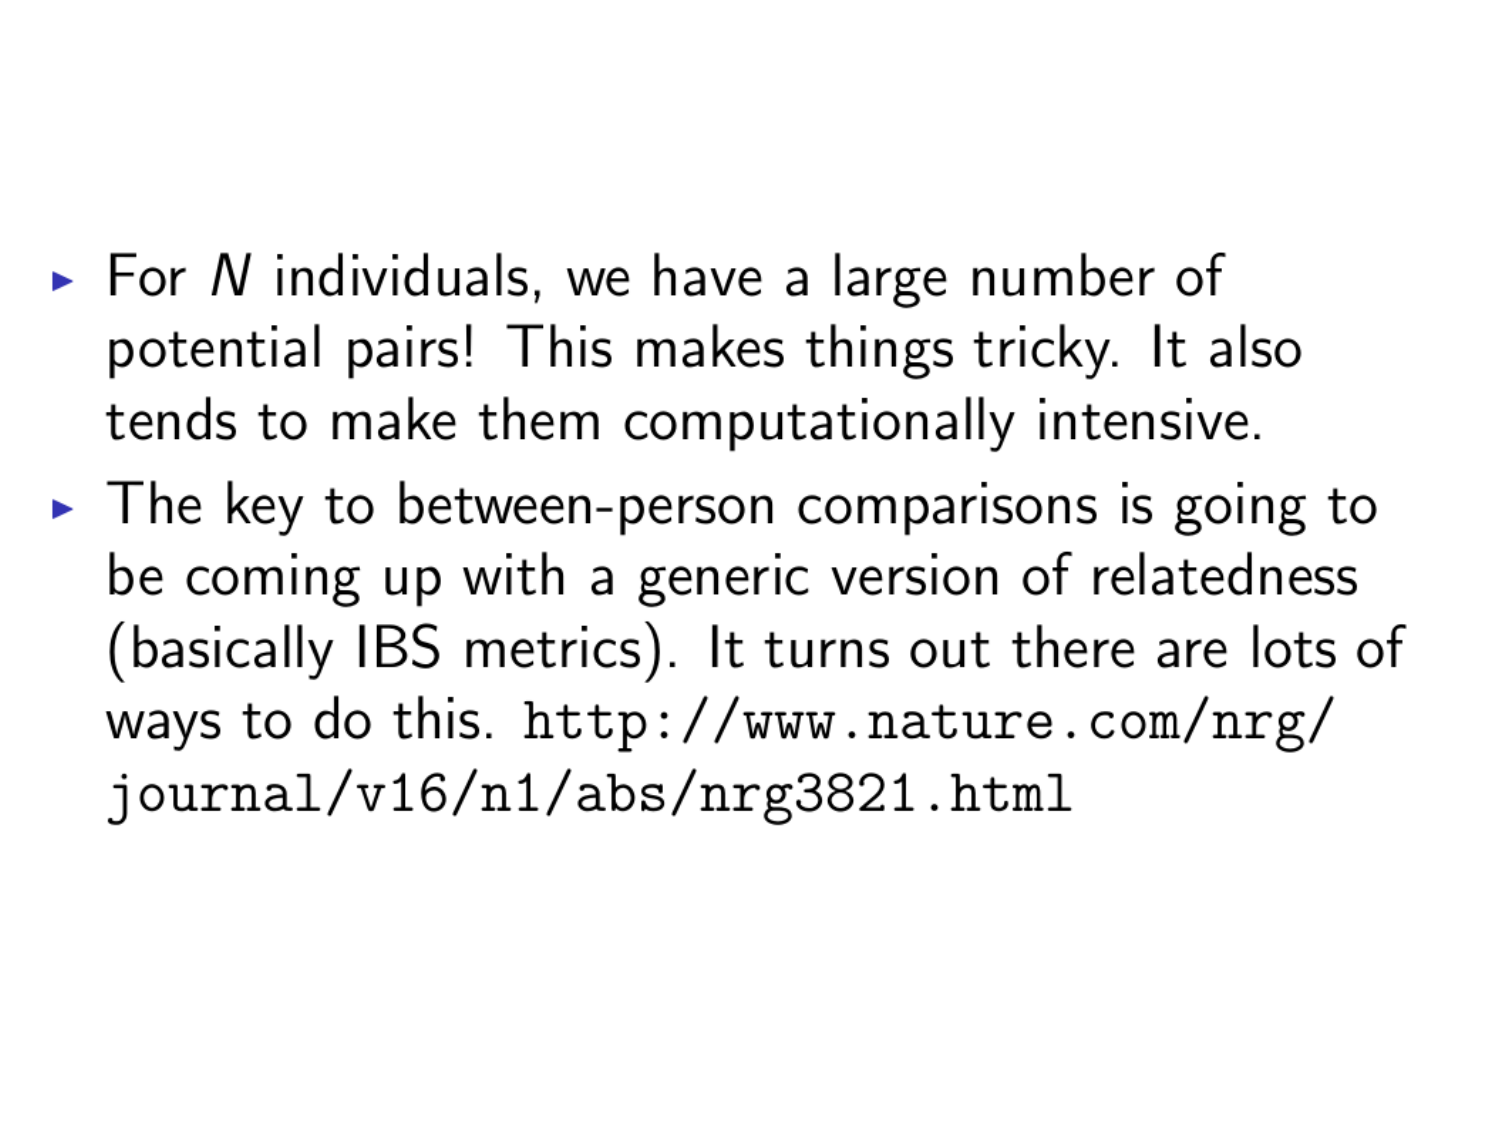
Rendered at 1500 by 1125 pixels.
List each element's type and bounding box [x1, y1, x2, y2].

picture [0, 166, 1424, 888]
